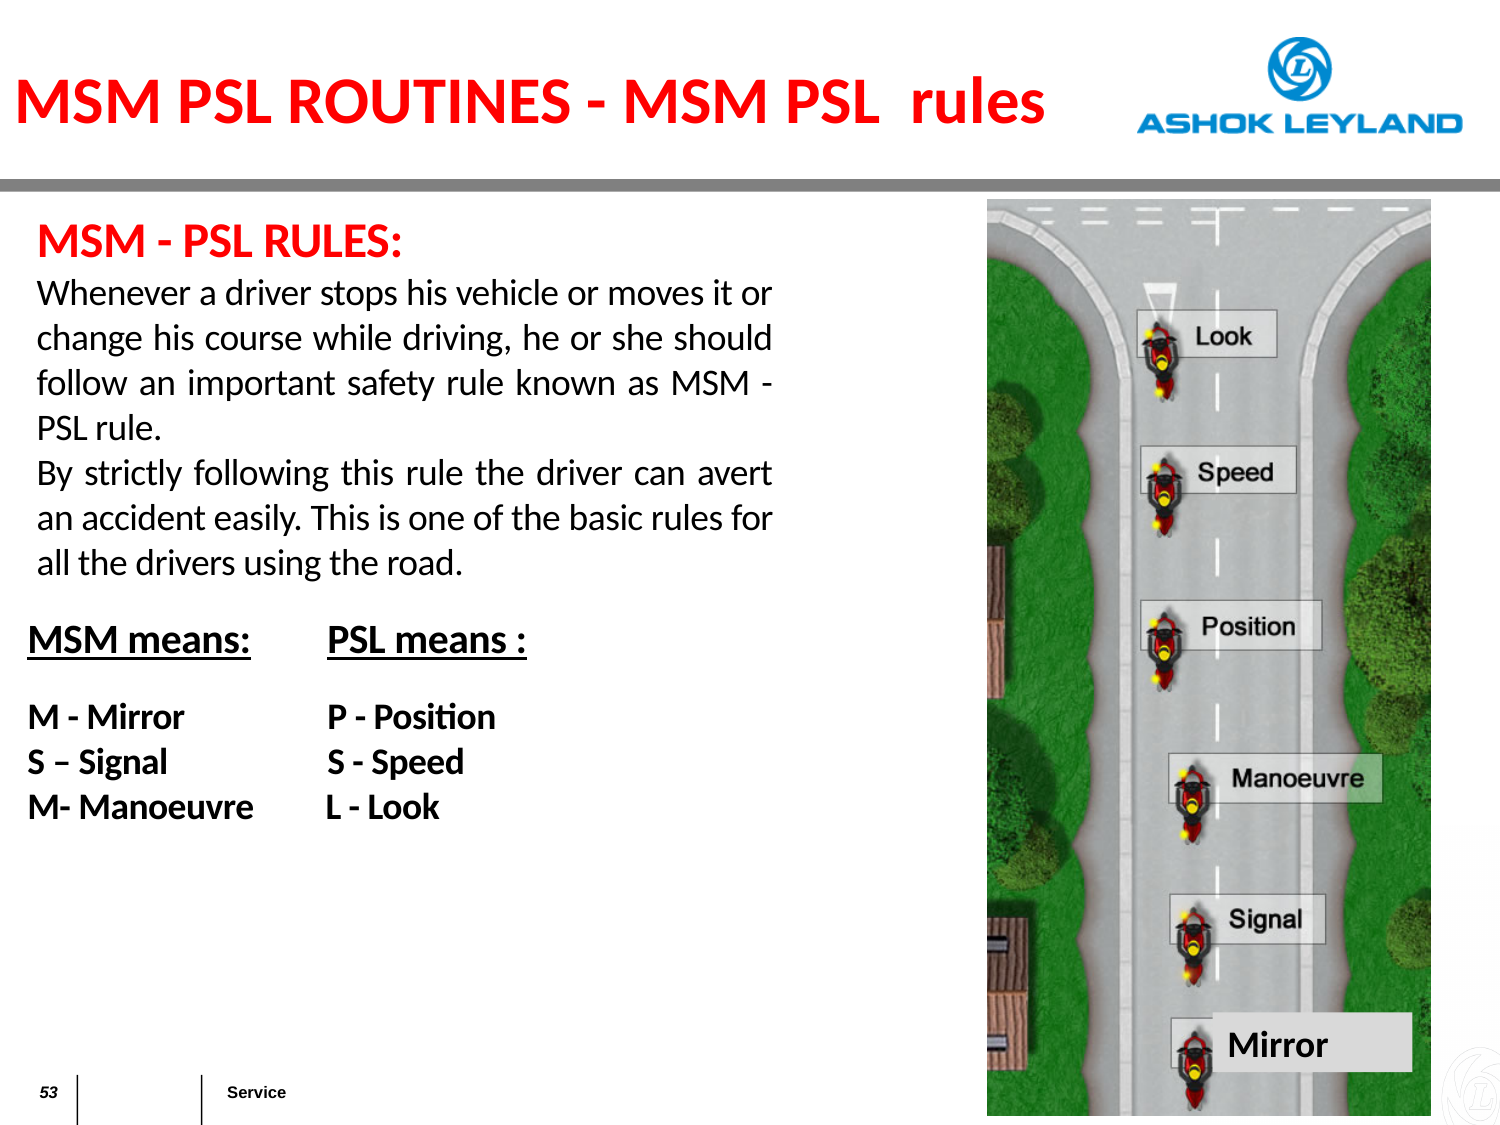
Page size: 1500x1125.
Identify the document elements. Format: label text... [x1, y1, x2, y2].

text_box MSM - PSL RULES: Whenever a driver stops his vehicle or moves it or change his course while driving, he or she should follow an important safety rule known as MSM - PSL rule. By strictly following this rule the driver can avert an accident easily. This is one of the basic rules for all the drivers using the road. MSM means: PSL means : M - Mirror P - Position S – Signal S - Speed M- Manoeuvre L - Look [12, 200, 788, 835]
picture [987, 199, 1500, 1125]
picture [1303, 72, 1321, 96]
text_box MSM PSL ROUTINES - MSM PSL rules [0, 49, 1250, 145]
picture [1279, 42, 1298, 66]
picture [1273, 71, 1297, 90]
picture [1287, 56, 1313, 82]
picture [1137, 37, 1463, 134]
picture [1303, 48, 1326, 67]
